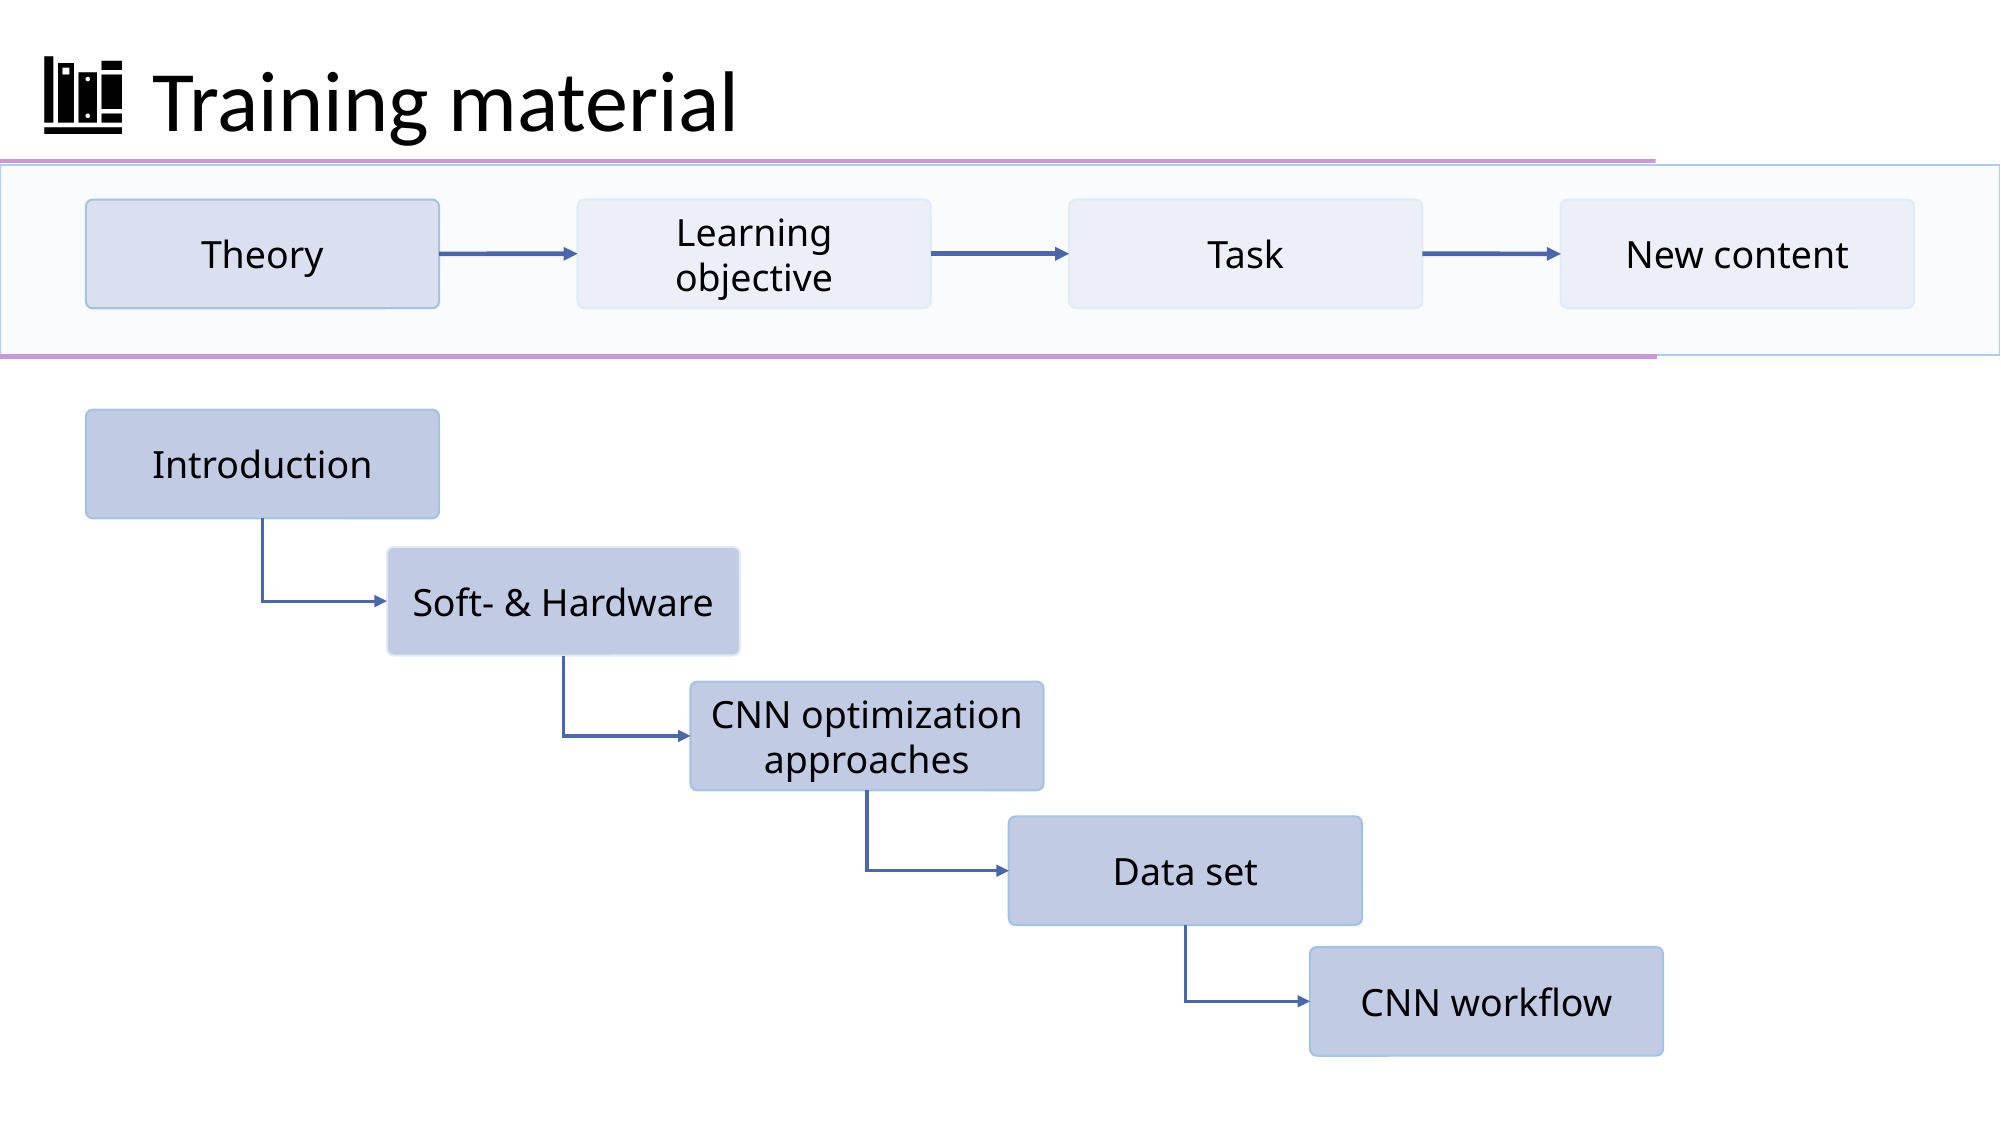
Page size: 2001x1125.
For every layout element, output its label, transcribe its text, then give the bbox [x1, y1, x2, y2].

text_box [1209, 900, 1286, 1026]
text_box CNN optimization approaches [689, 680, 1045, 792]
text_box Learning objective [576, 198, 932, 310]
text_box New content [1559, 198, 1916, 310]
text_box [0, 164, 2000, 356]
text_box Theory [84, 198, 441, 310]
text_box Data set [1007, 815, 1364, 927]
title Training material [137, 49, 1863, 158]
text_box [897, 759, 979, 902]
picture [28, 40, 138, 150]
text_box Soft- & Hardware [385, 545, 742, 657]
text_box Introduction [84, 408, 441, 520]
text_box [586, 632, 668, 760]
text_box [283, 497, 367, 622]
text_box Task [1068, 198, 1424, 310]
text_box CNN workflow [1308, 945, 1665, 1057]
